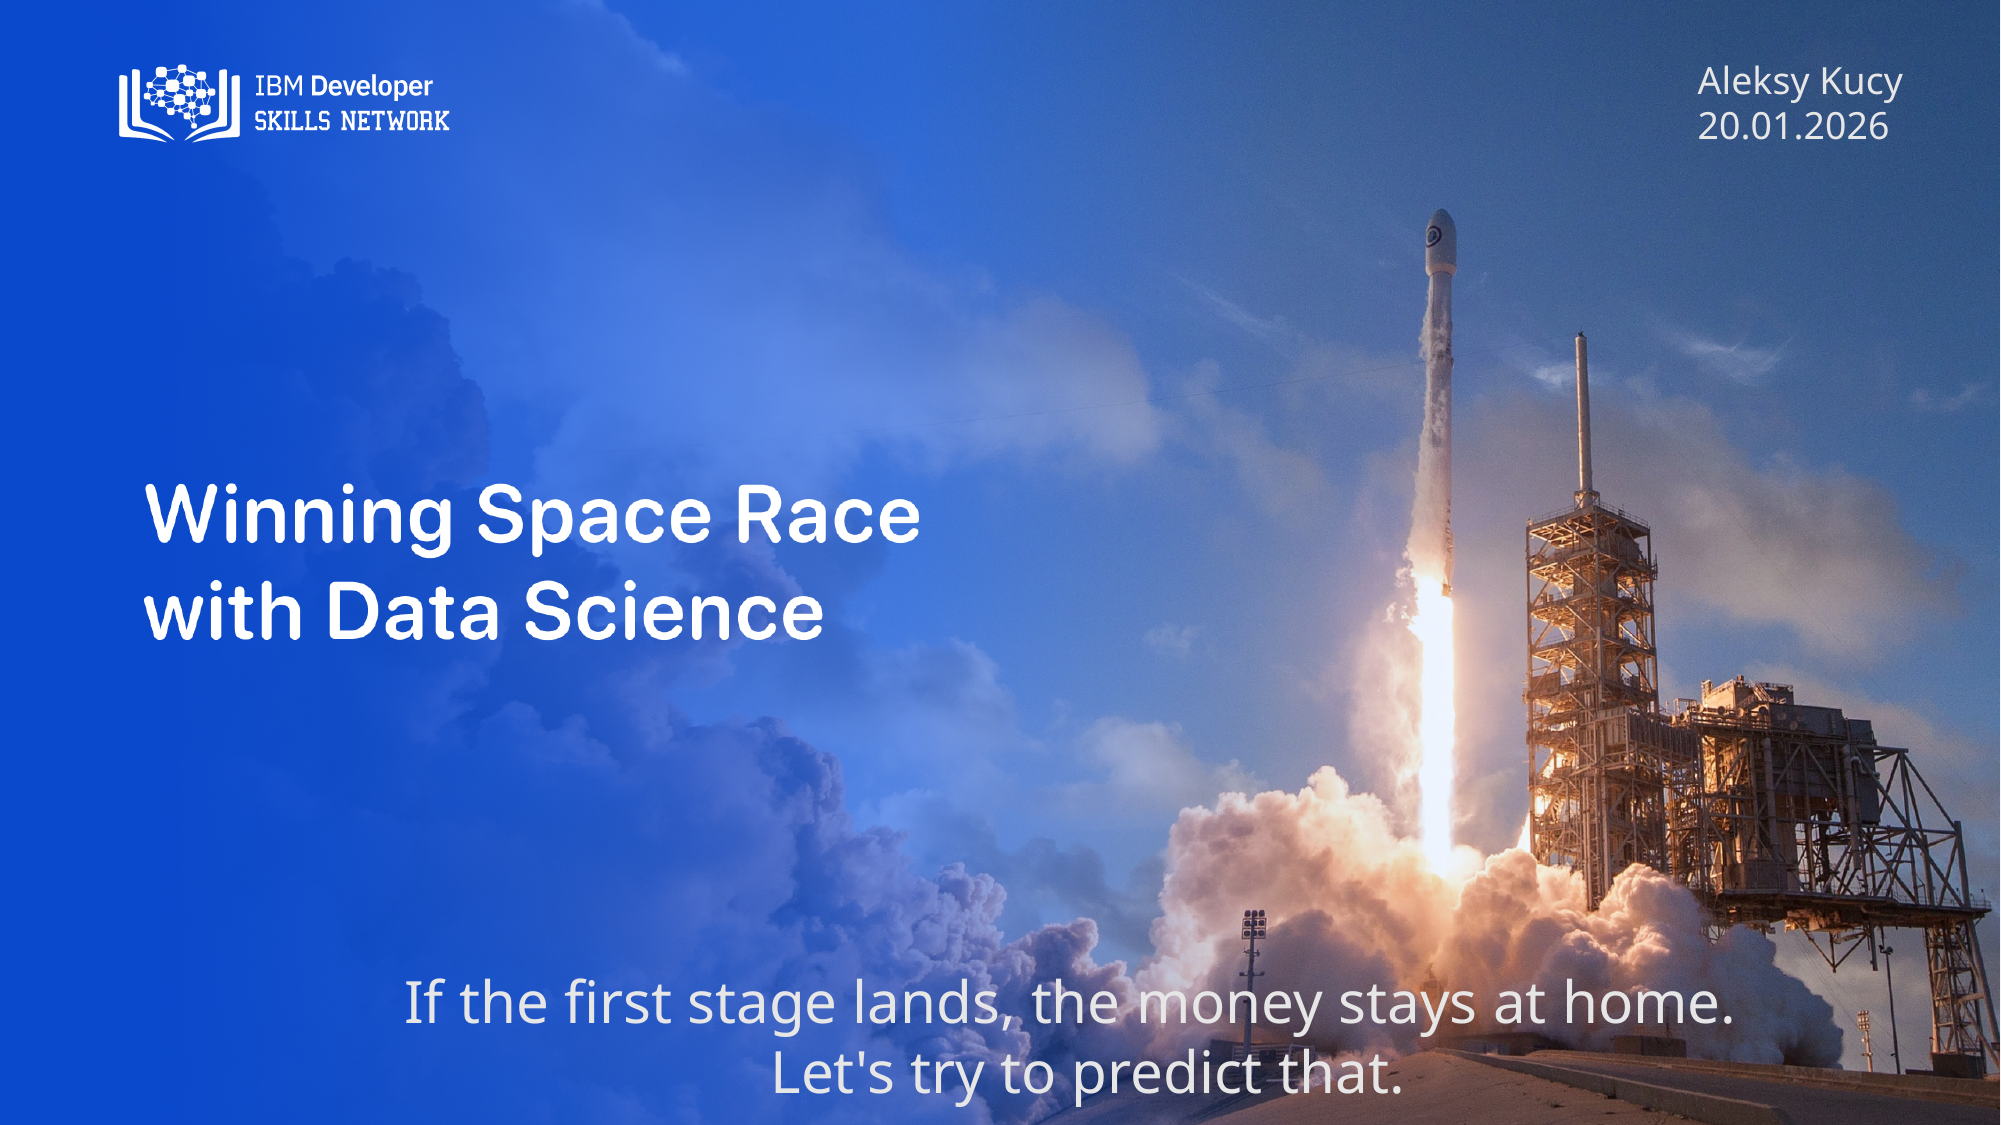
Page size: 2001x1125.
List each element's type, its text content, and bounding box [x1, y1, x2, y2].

picture [0, 0, 2001, 1125]
text_box Aleksy Kucy 20.01.2026 [1682, 49, 2000, 155]
text_box If the first stage lands, the money stays at home. Let's try to predict that. [389, 957, 1787, 1113]
